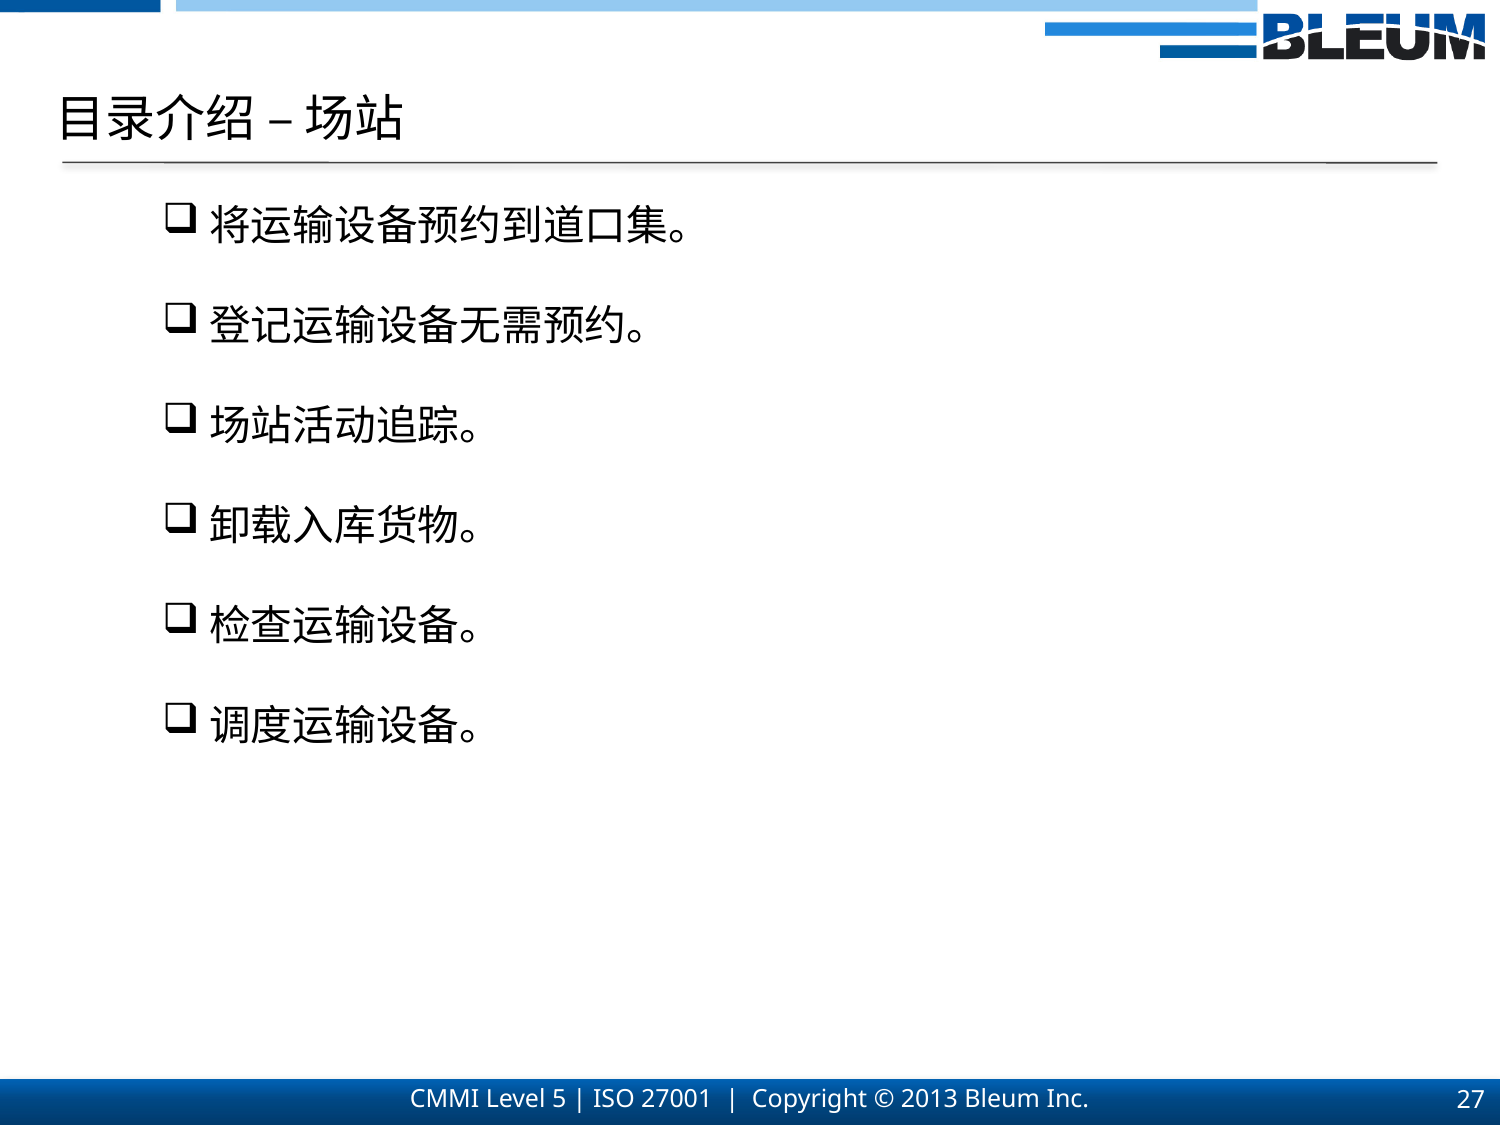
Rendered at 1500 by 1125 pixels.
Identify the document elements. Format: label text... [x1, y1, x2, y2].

title 目录介绍 – 场站 [41, 78, 1169, 185]
picture [0, 0, 1500, 1125]
text_box 将运输设备预约到道口集。 登记运输设备无需预约。 场站活动追踪。 卸载入库货物。 检查运输设备。 调度运输设备。 [147, 191, 898, 807]
slide_number 27 [1175, 1076, 1500, 1125]
